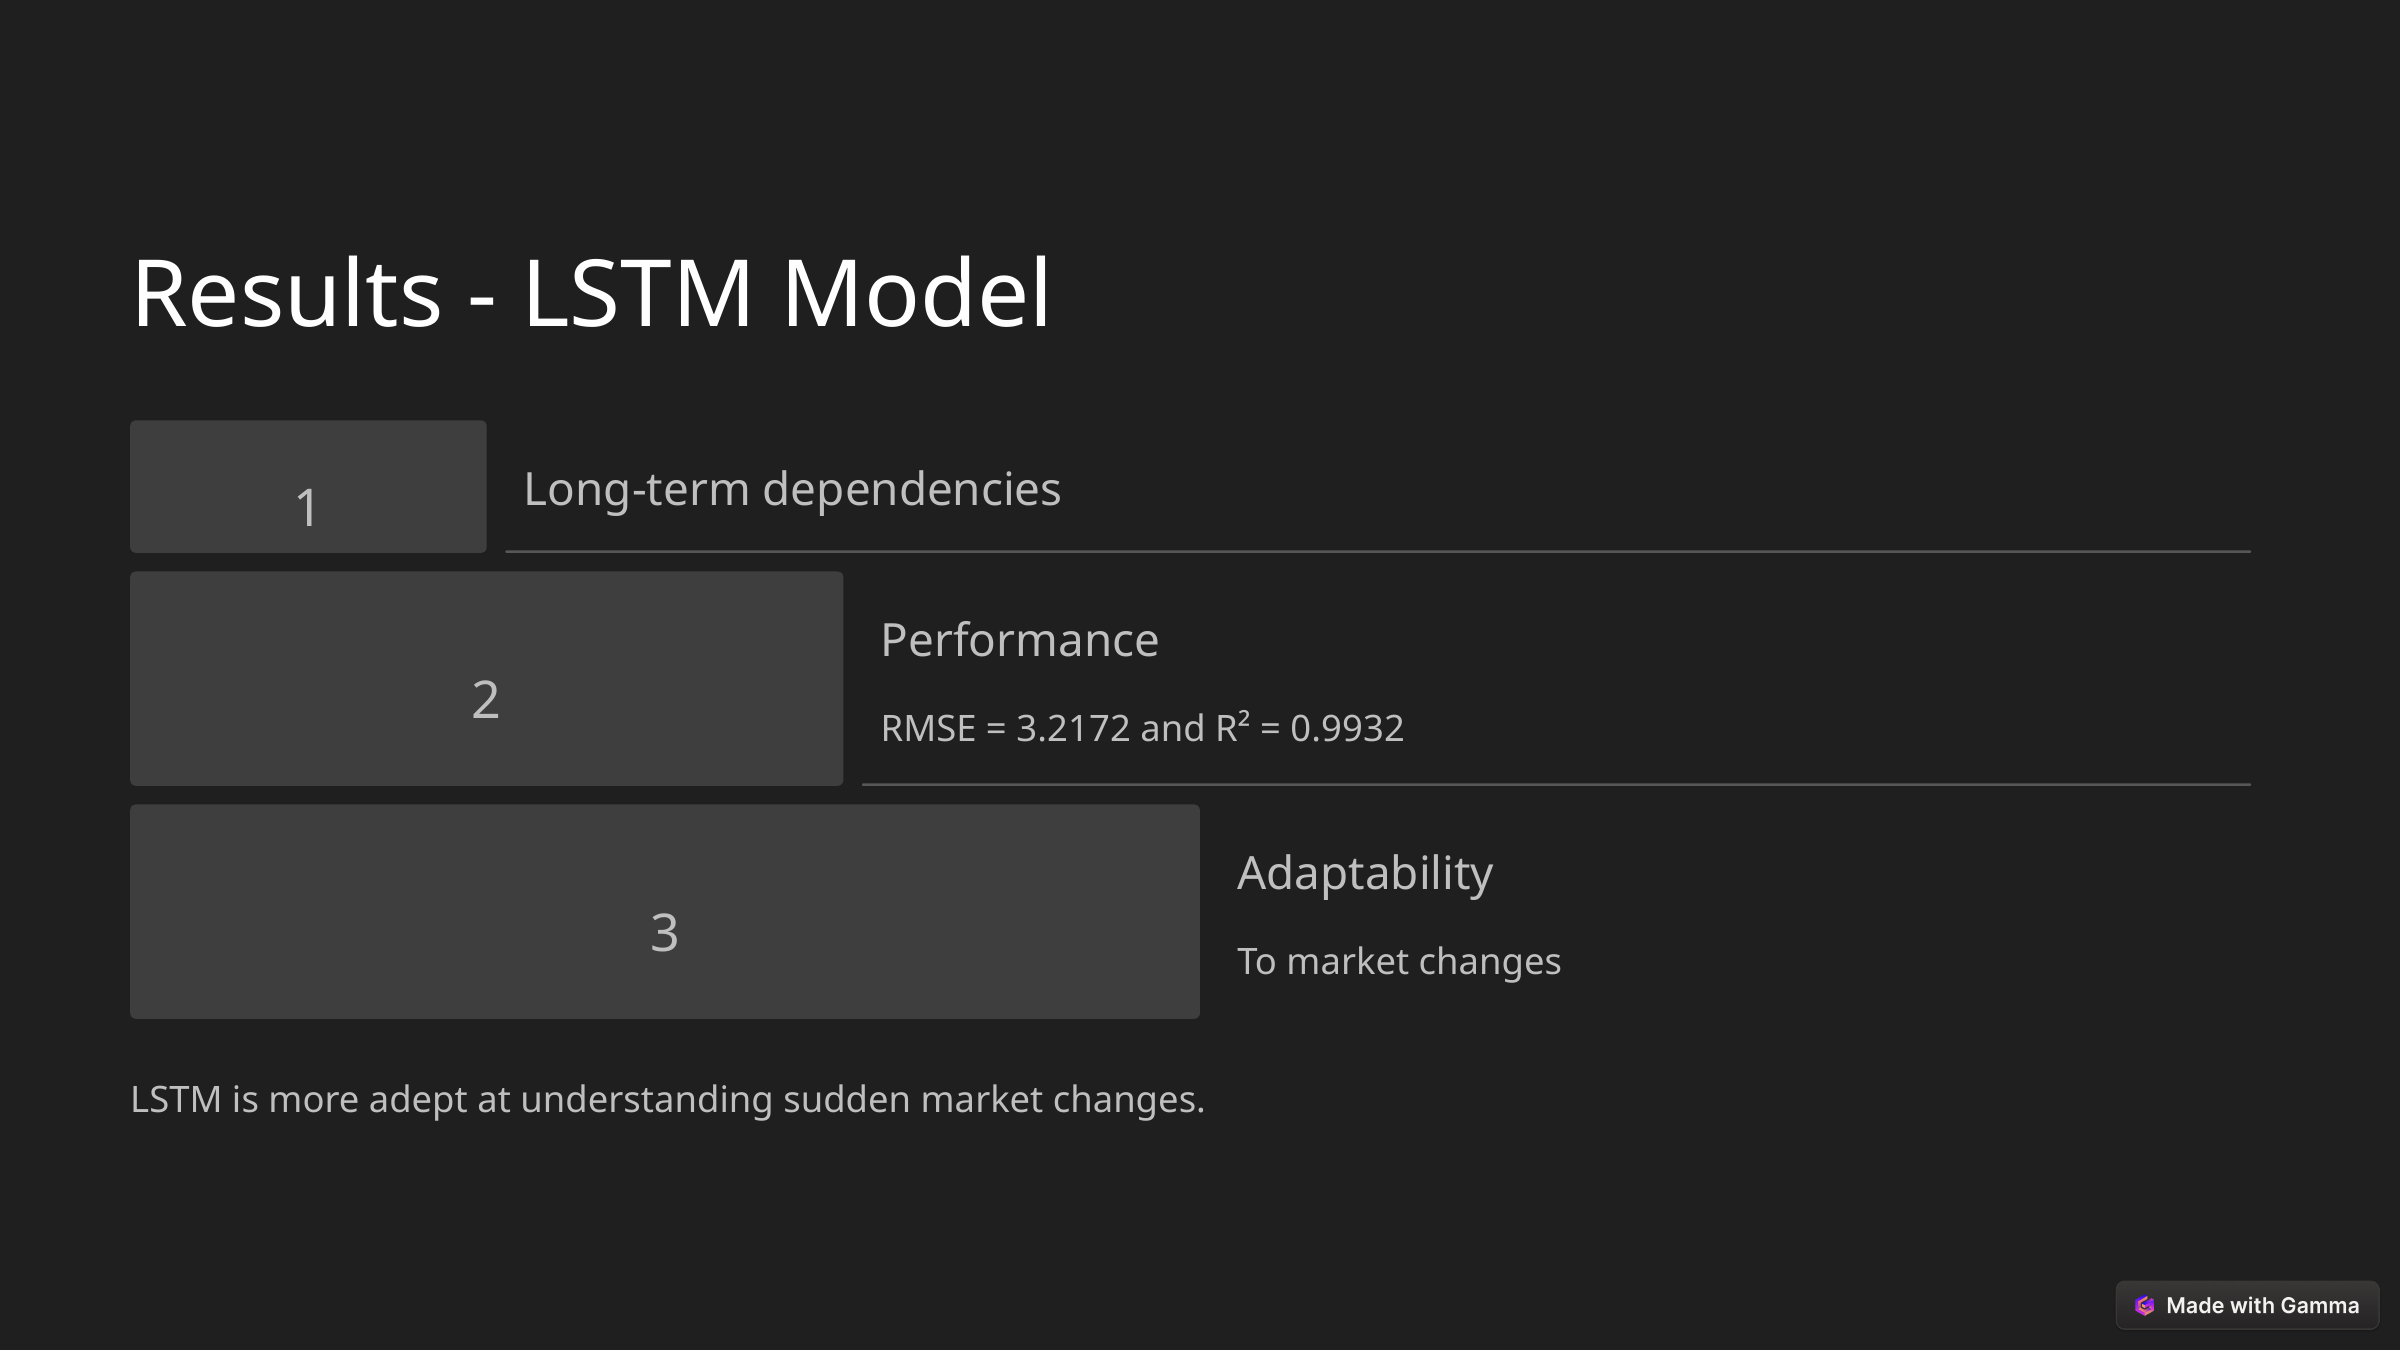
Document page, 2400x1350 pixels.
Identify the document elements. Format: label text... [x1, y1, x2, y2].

text_box Adaptability [1237, 841, 1567, 900]
text_box To market changes [1237, 922, 1567, 982]
text_box 3 [638, 878, 692, 945]
picture [2106, 1271, 2389, 1339]
text_box Long-term dependencies [523, 457, 1075, 516]
text_box LSTM is more adept at understanding sudden market changes. [130, 1060, 2270, 1121]
text_box 2 [460, 646, 513, 712]
text_box [130, 571, 844, 786]
text_box RMSE = 3.2172 and R² = 0.9932 [880, 689, 1413, 749]
text_box 1 [282, 453, 335, 520]
text_box [130, 420, 487, 553]
text_box [130, 804, 1201, 1019]
text_box Performance [880, 608, 1346, 667]
text_box Results - LSTM Model [130, 229, 1072, 346]
